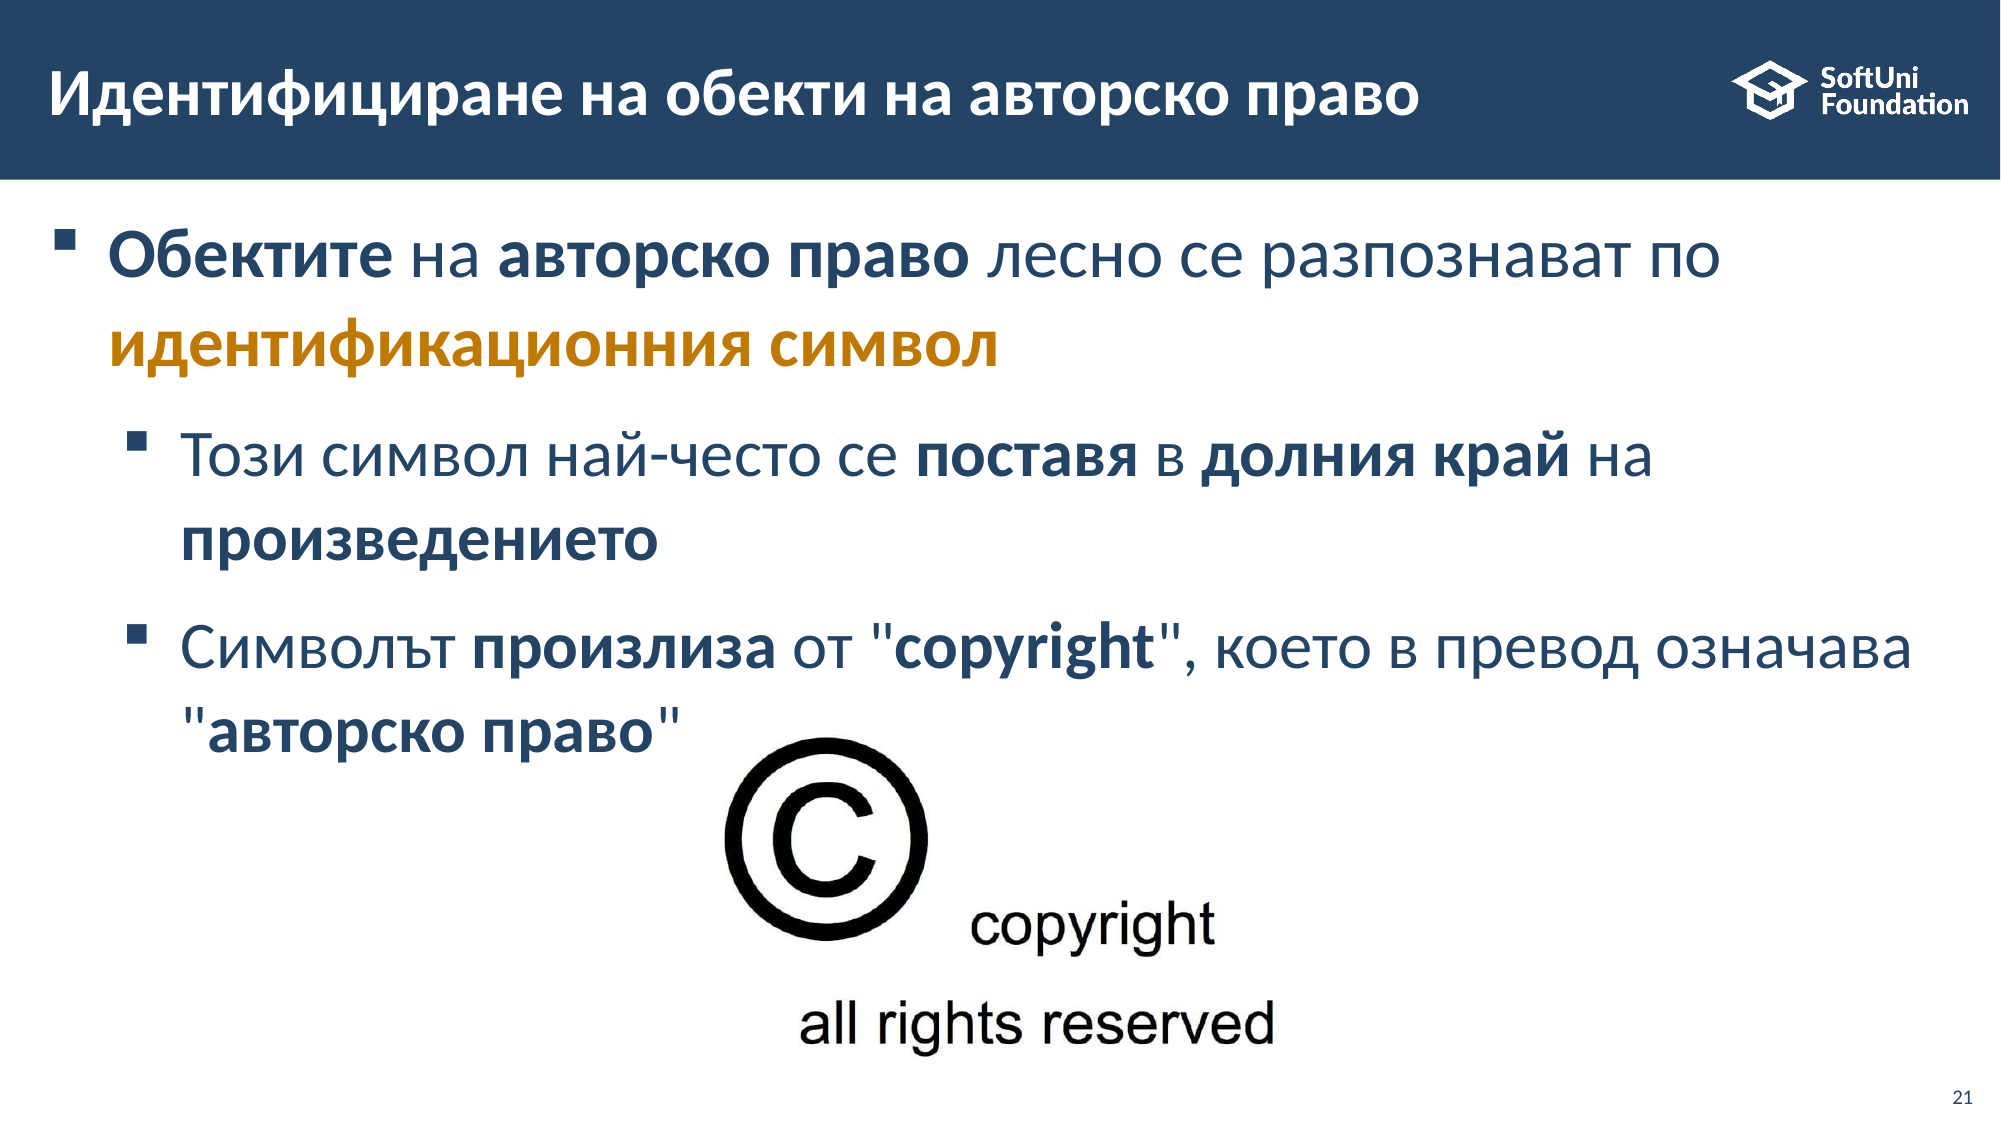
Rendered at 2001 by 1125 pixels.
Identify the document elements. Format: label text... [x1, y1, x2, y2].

picture [1731, 60, 1968, 120]
list Обектите на авторско право лесно се разпознават по идентификационния символ Този символ най-често се поставя в долния край на произведението Символът произлиза от "copyright", което в превод означава "авторско право" [31, 196, 1970, 1104]
slide_number 21 [1927, 1067, 1989, 1117]
title Идентифициране на обекти на авторско право [31, 16, 1716, 162]
picture [704, 720, 1296, 1092]
